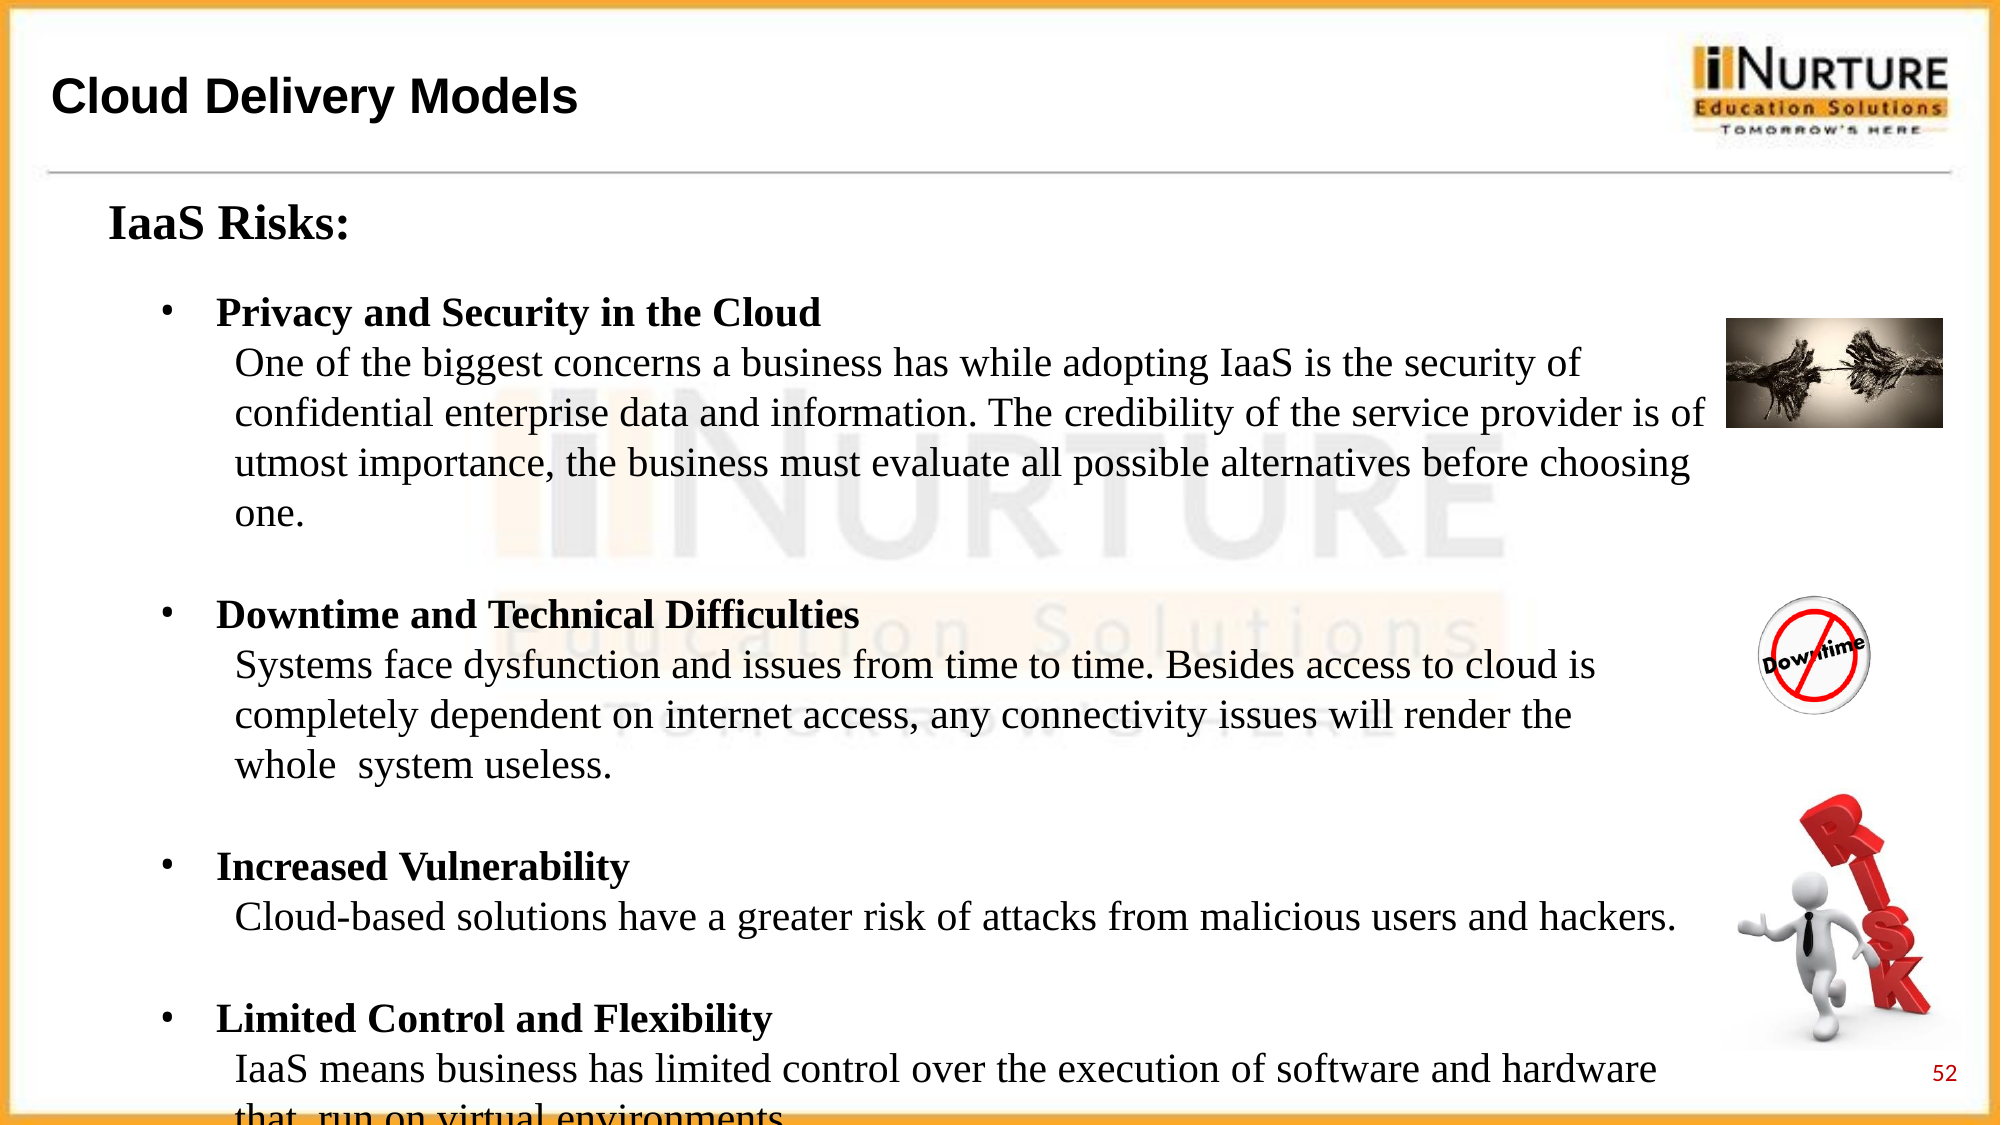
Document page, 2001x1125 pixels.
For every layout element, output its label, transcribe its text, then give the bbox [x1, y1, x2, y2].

title Cloud Delivery Models [48, 61, 581, 251]
text_box 52 [1930, 1059, 1960, 1087]
text_box IaaS Risks: Privacy and Security in the Cloud One of the biggest concerns a business has while adopting IaaS is the security of confidential enterprise data and information. The credibility of the service provider is of utmost importance, the business must evaluate all possible alternatives before choosing one. Downtime and Technical Difficulties Systems face dysfunction and issues from time to time. Besides access to cloud is completely dependent on internet access, any connectivity issues will render the whole system useless. Increased Vulnerability Cloud-based solutions have a greater risk of attacks from malicious users and hackers. Limited Control and Flexibility IaaS means business has limited control over the execution of software and hardware that run on virtual environments. [105, 187, 1769, 1125]
picture [0, 0, 2000, 1125]
